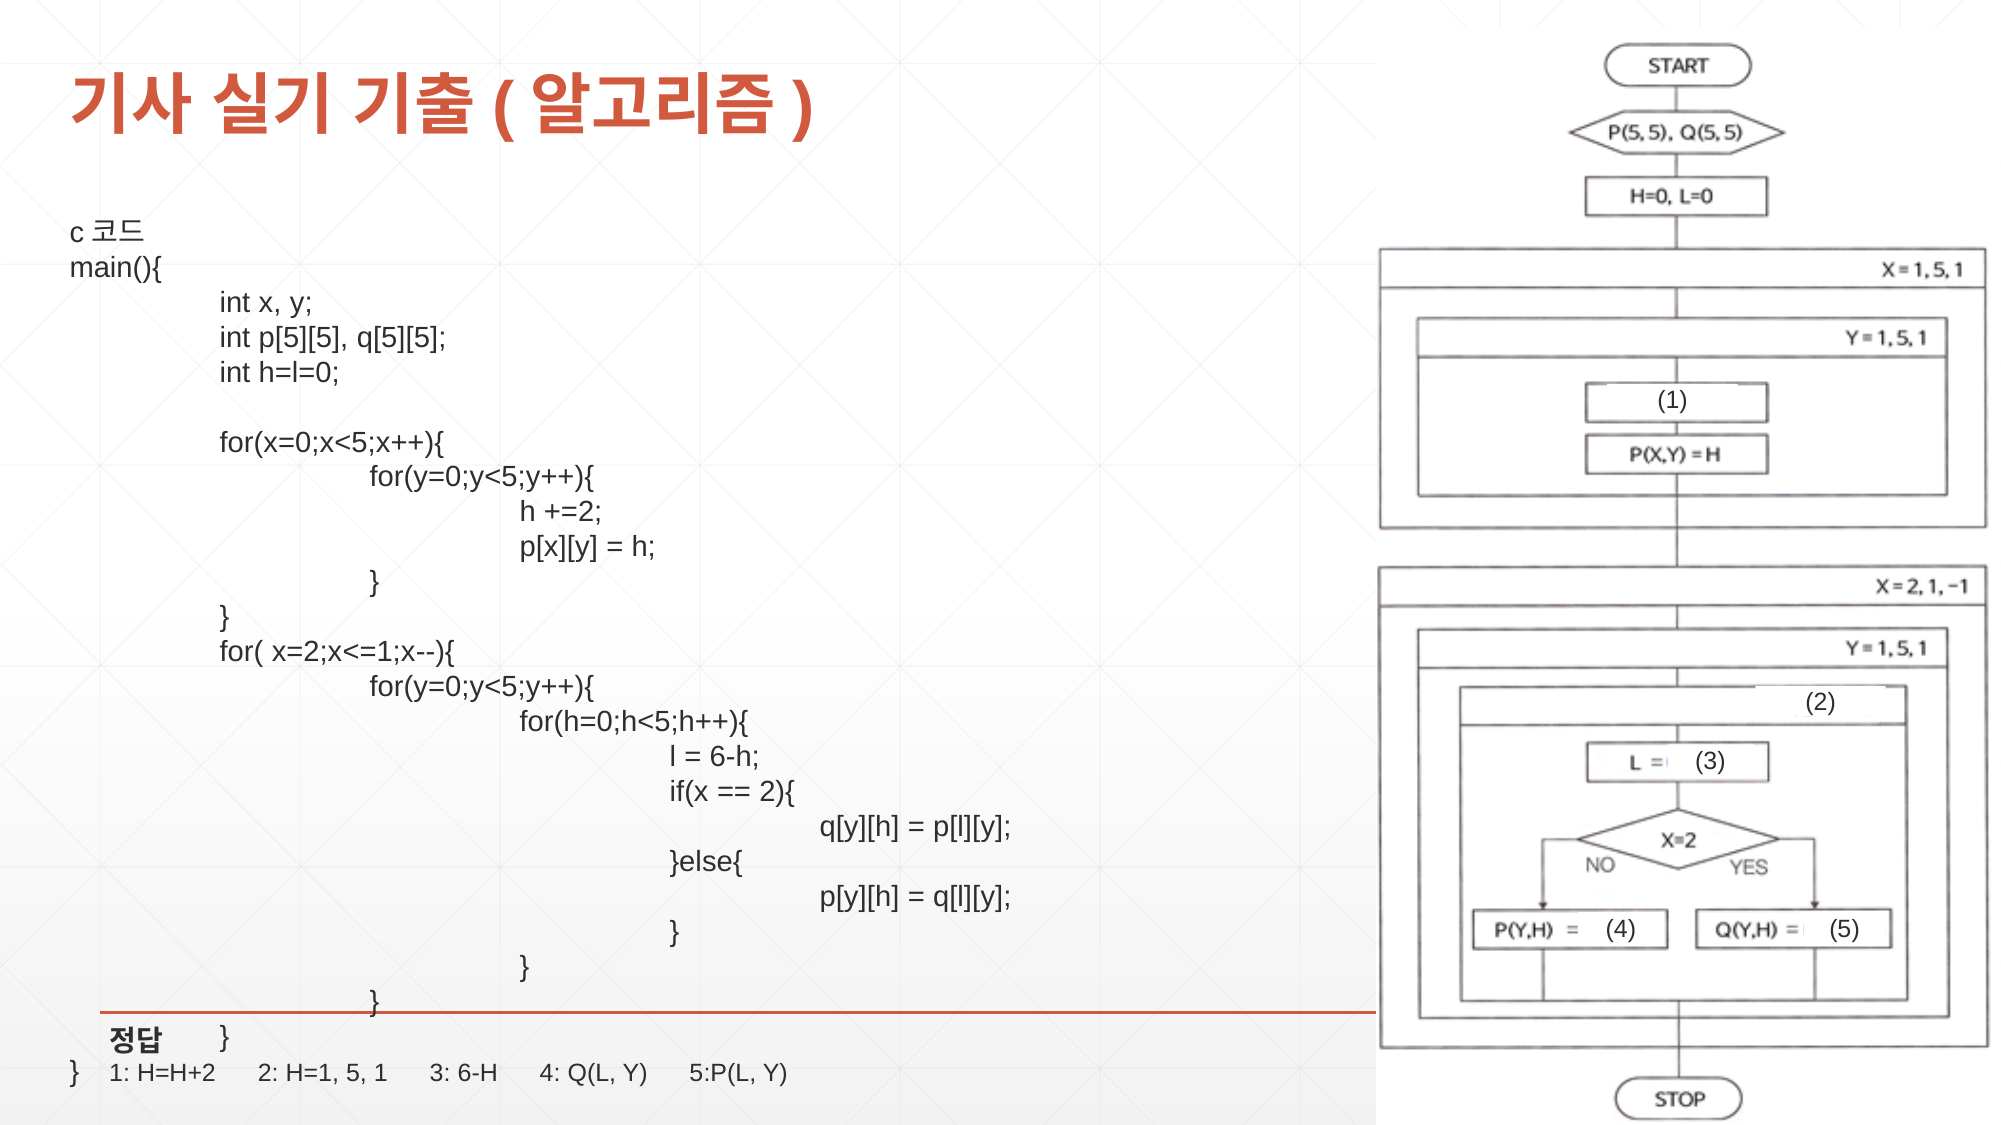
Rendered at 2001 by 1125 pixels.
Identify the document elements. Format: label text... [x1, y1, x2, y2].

title 기사 실기 기출(알고리즘) [54, 58, 1376, 150]
text_box 정답 1: H=H+2 2: H=1, 5, 1 3: 6-H 4: Q(L, Y) 5:P(L, Y) [94, 1014, 1376, 1094]
text_box c코드 main(){ int x, y; int p[5][5], q[5][5]; int h=l=0; for(x=0;x<5;x++){ for(y=0;y<5;y++){ h +=2; p[x][y] = h; } } for( x=2;x<=1;x--){ for(y=0;y<5;y++){ for(h=0;h<5;h++){ l = 6-h; if(x == 2){ q[y][h] = p[l][y]; }else{ p[y][h] = q[l][y]; } } } } } [54, 205, 1320, 1095]
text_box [1376, 28, 2000, 1125]
